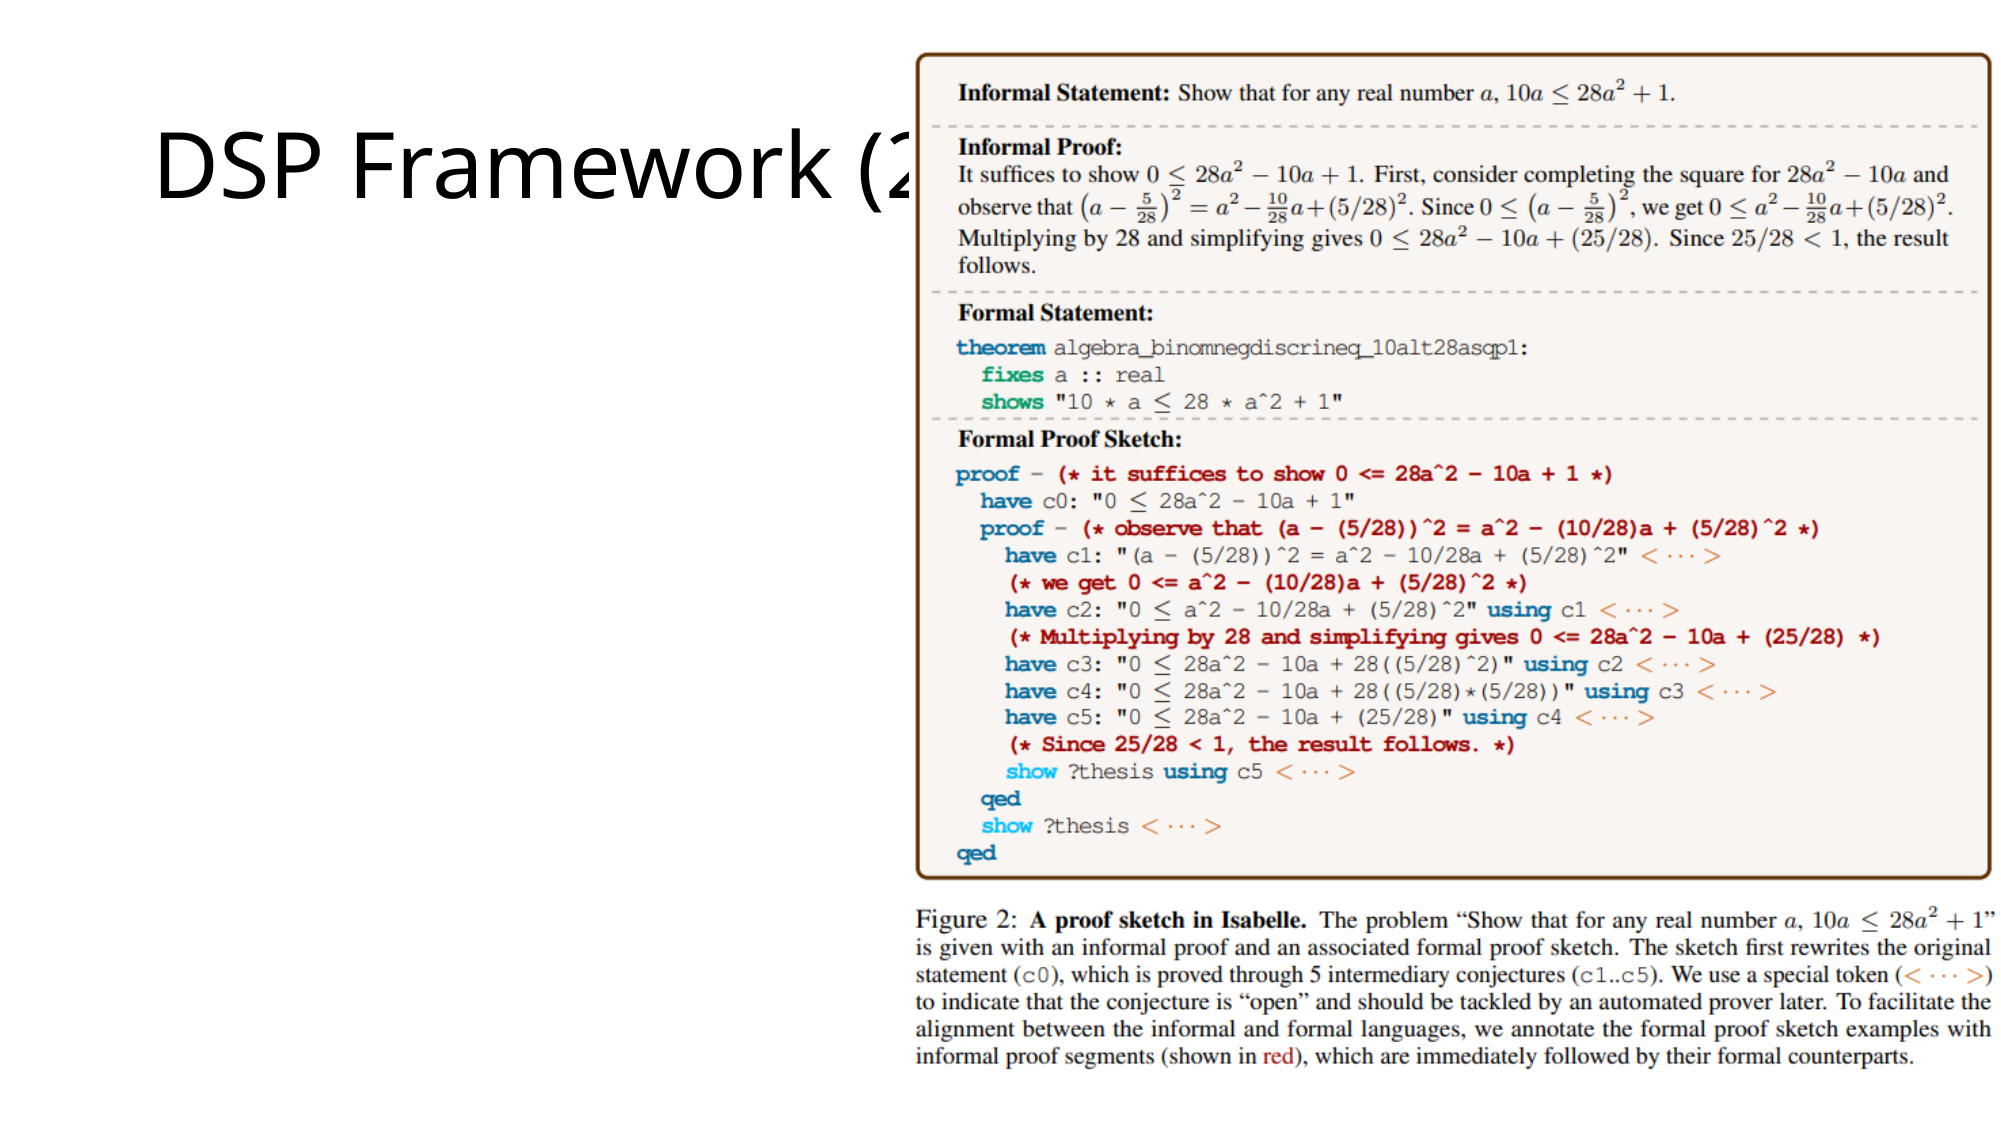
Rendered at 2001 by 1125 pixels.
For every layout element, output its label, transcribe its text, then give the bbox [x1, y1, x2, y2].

title DSP Framework (2) [137, 59, 909, 278]
picture [909, 49, 2000, 1076]
